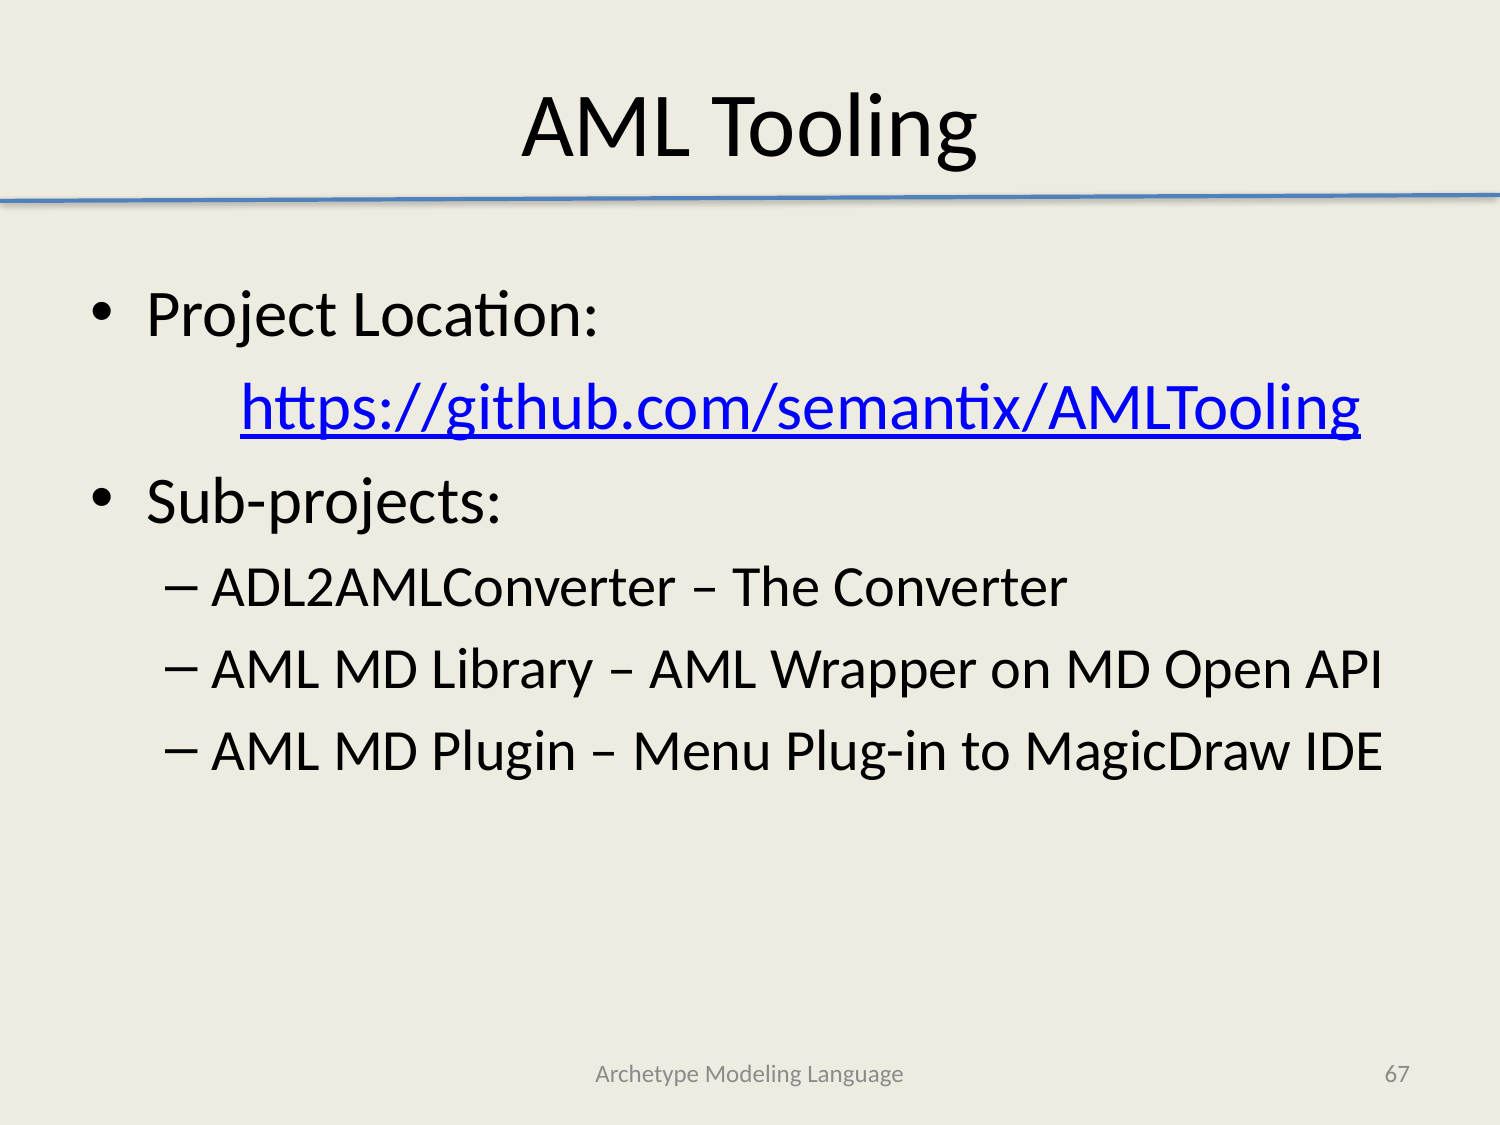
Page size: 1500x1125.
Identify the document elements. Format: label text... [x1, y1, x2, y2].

list Project Location: https://github.com/semantix/AMLTooling Sub-projects: ADL2AMLConverter – The Converter AML MD Library – AML Wrapper on MD Open API AML MD Plugin – Menu Plug-in to MagicDraw IDE [75, 262, 1425, 1005]
footer Archetype Modeling Language [512, 1042, 988, 1103]
title AML Tooling [75, 45, 1425, 193]
slide_number 67 [1074, 1042, 1425, 1103]
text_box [0, 194, 1500, 202]
